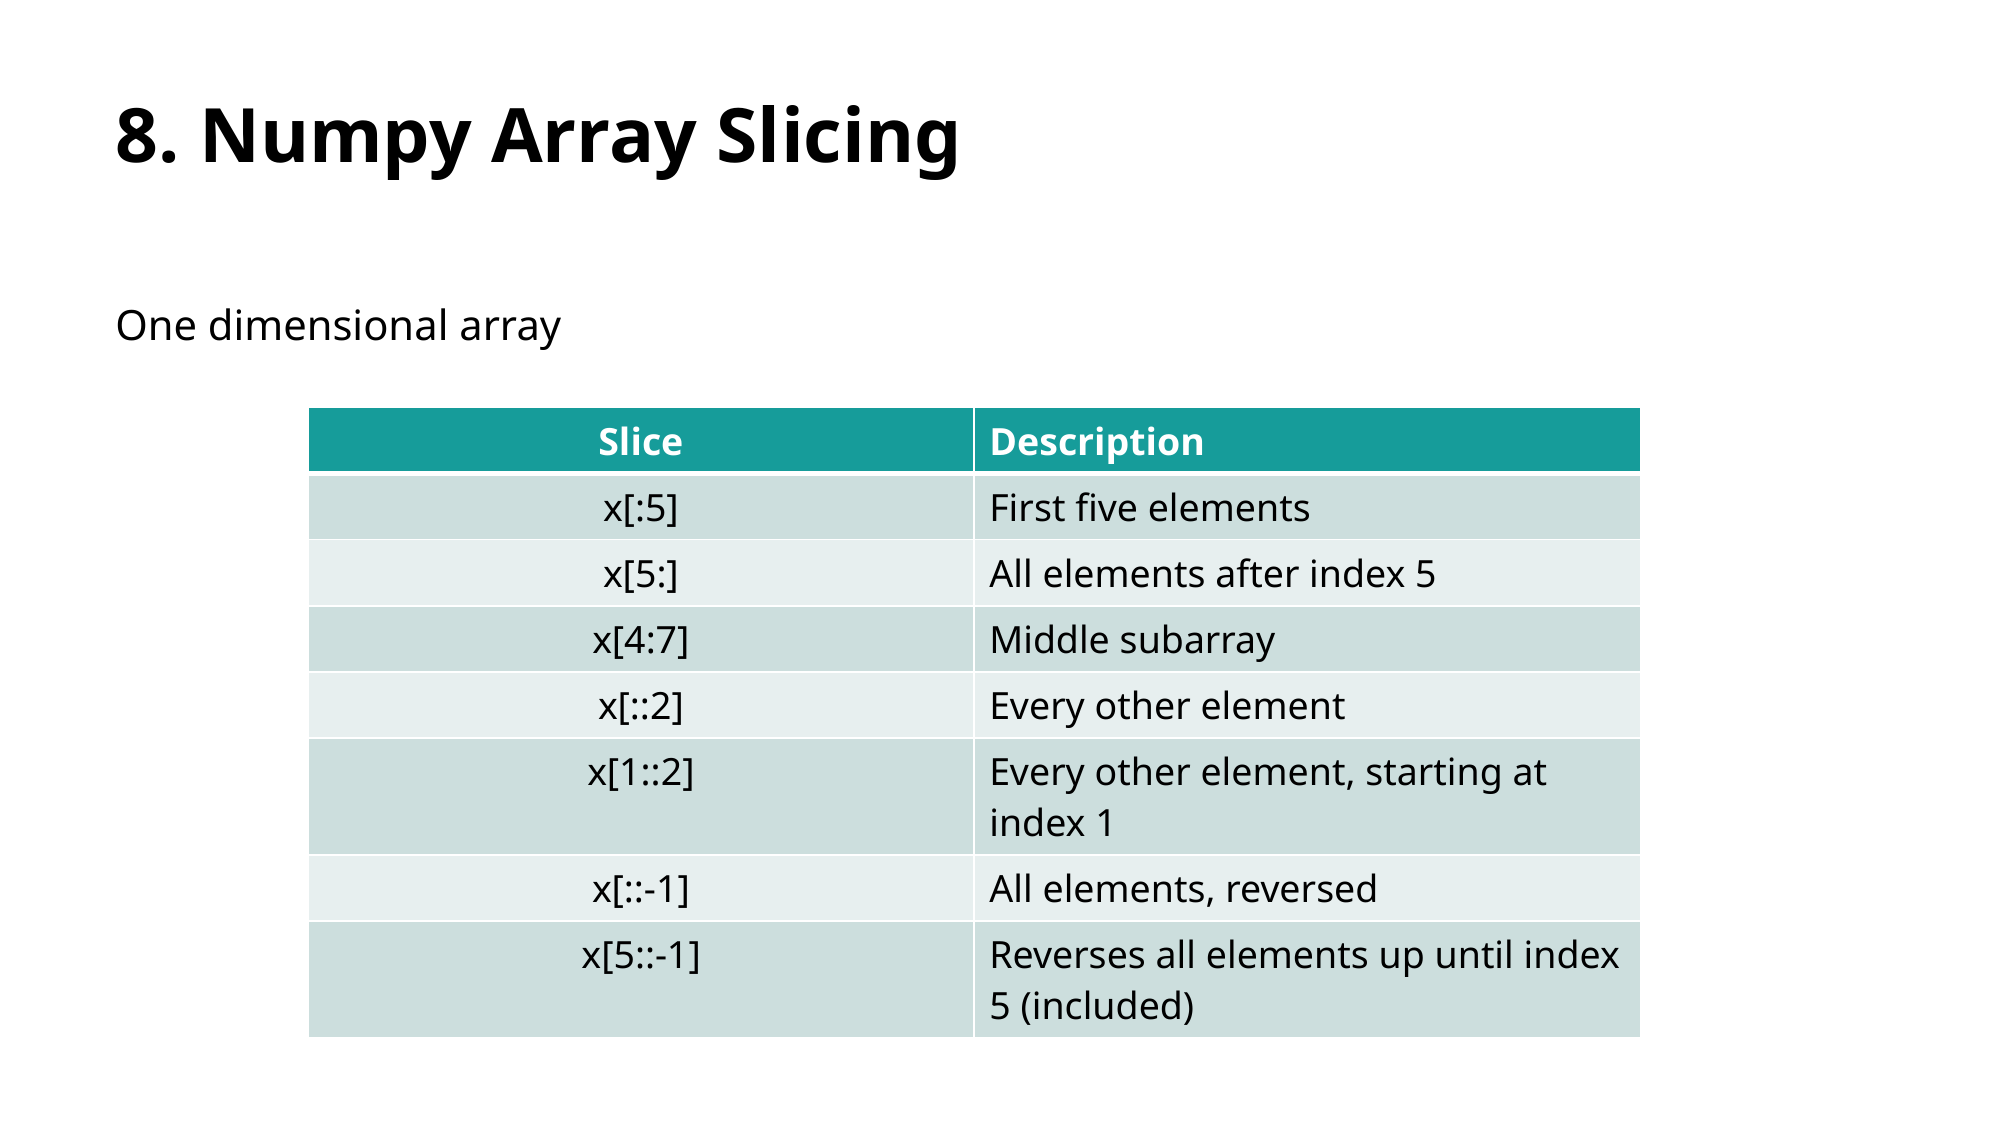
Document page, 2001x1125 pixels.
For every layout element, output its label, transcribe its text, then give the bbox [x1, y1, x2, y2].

title 8. Numpy Array Slicing [100, 90, 1849, 276]
table_cell Every other element [975, 673, 1640, 737]
table_cell x[::2] [309, 673, 973, 737]
table_cell x[4:7] [309, 607, 973, 671]
table_header Slice [309, 408, 973, 471]
table_cell Reverses all elements up until index 5 (included) [975, 922, 1640, 1037]
table_cell x[::-1] [309, 856, 973, 920]
table_header Description [975, 408, 1640, 471]
table_cell x[:5] [309, 476, 973, 539]
table_cell Every other element, starting at index 1 [975, 739, 1640, 854]
table_cell All elements, reversed [975, 856, 1640, 920]
table_cell x[1::2] [309, 739, 973, 854]
list One dimensional array [100, 281, 1849, 1035]
table_cell First five elements [975, 476, 1640, 539]
table_cell x[5:] [309, 540, 973, 605]
table_cell x[5::-1] [309, 922, 973, 1037]
table_cell All elements after index 5 [975, 540, 1640, 605]
table_cell Middle subarray [975, 607, 1640, 671]
